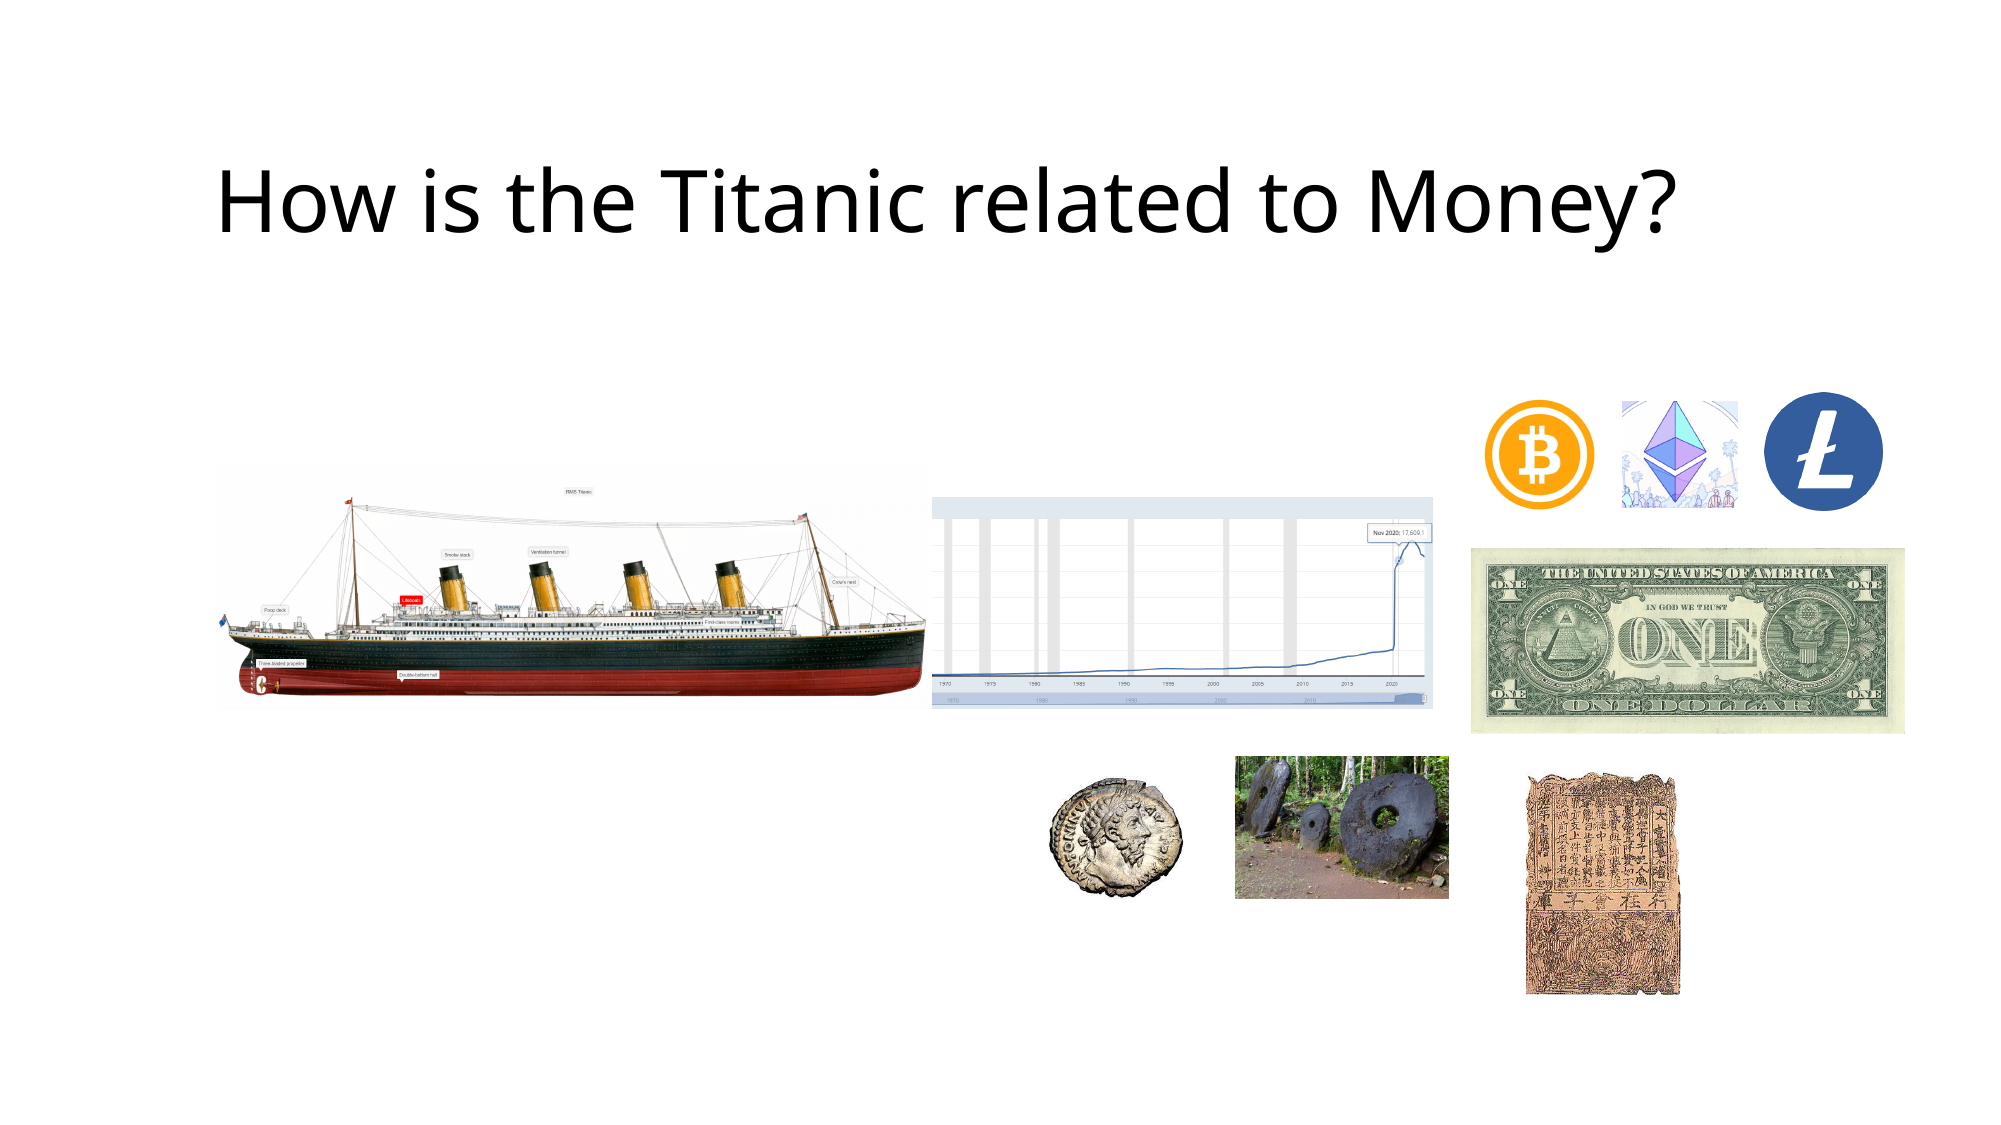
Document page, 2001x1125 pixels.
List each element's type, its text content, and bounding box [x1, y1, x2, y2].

picture [1458, 373, 1621, 536]
picture [1048, 776, 1184, 899]
picture [1622, 401, 1738, 508]
picture [1471, 548, 1905, 734]
picture [218, 463, 1433, 709]
title How is the Titanic related to Money? [197, 128, 1697, 259]
picture [1764, 392, 1883, 511]
picture [1235, 756, 1449, 899]
picture [1526, 771, 1681, 995]
